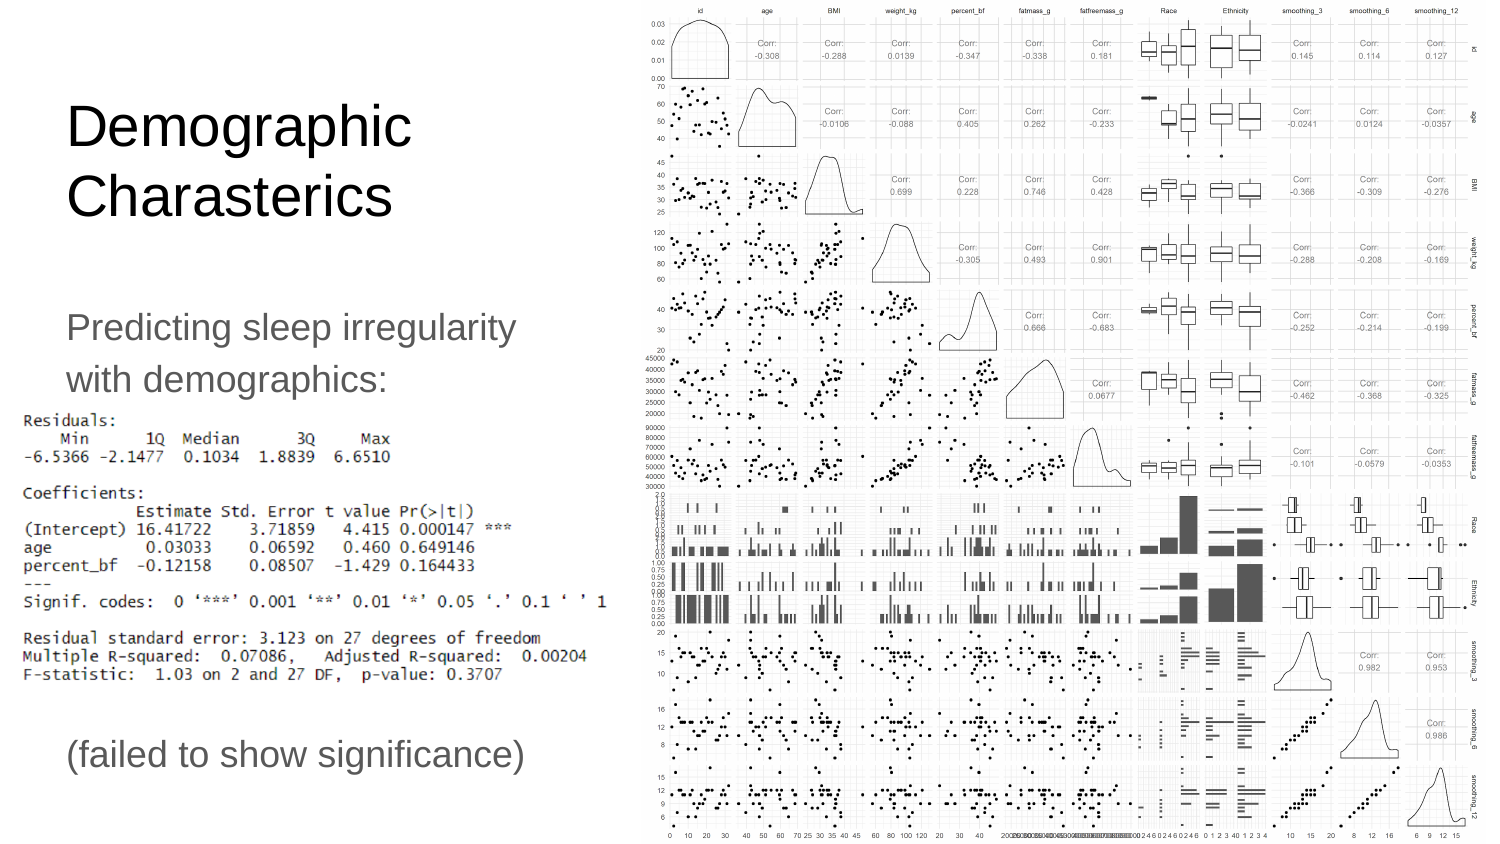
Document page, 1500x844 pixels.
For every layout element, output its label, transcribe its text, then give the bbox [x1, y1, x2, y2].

title Demographic Charasterics [51, 72, 636, 167]
list (failed to show significance) [51, 708, 598, 803]
list Predicting sleep irregularity with demographics: [51, 281, 598, 407]
picture [17, 408, 617, 691]
picture [641, 0, 1486, 844]
